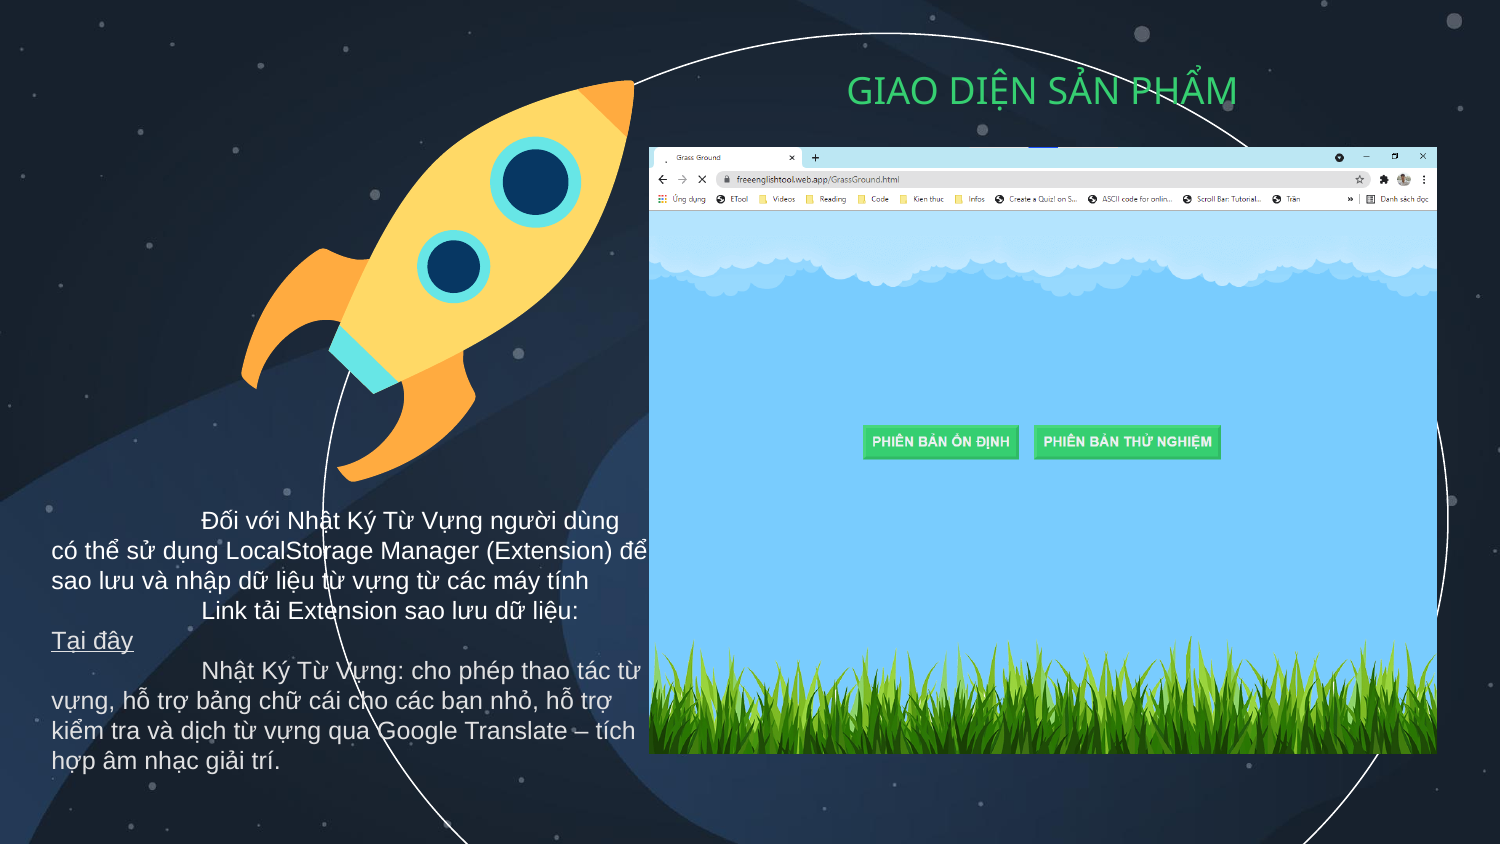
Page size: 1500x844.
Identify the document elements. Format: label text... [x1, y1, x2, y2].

text_box Đối với Nhật Ký Từ Vựng người dùng có thể sử dụng LocalStorage Manager (Extension) để sao lưu và nhập dữ liệu từ vựng từ các máy tính Link tải Extension sao lưu dữ liệu: Tại đây Nhật Ký Từ Vựng: cho phép thao tác từ vựng, hỗ trợ bảng chữ cái cho các bạn nhỏ, hỗ trợ kiểm tra và dịch từ vựng qua Google Translate – tích hợp âm nhạc giải trí. [36, 497, 665, 782]
picture [0, 0, 1500, 844]
title GIAO DIỆN SẢN PHẨM [787, 51, 1299, 130]
